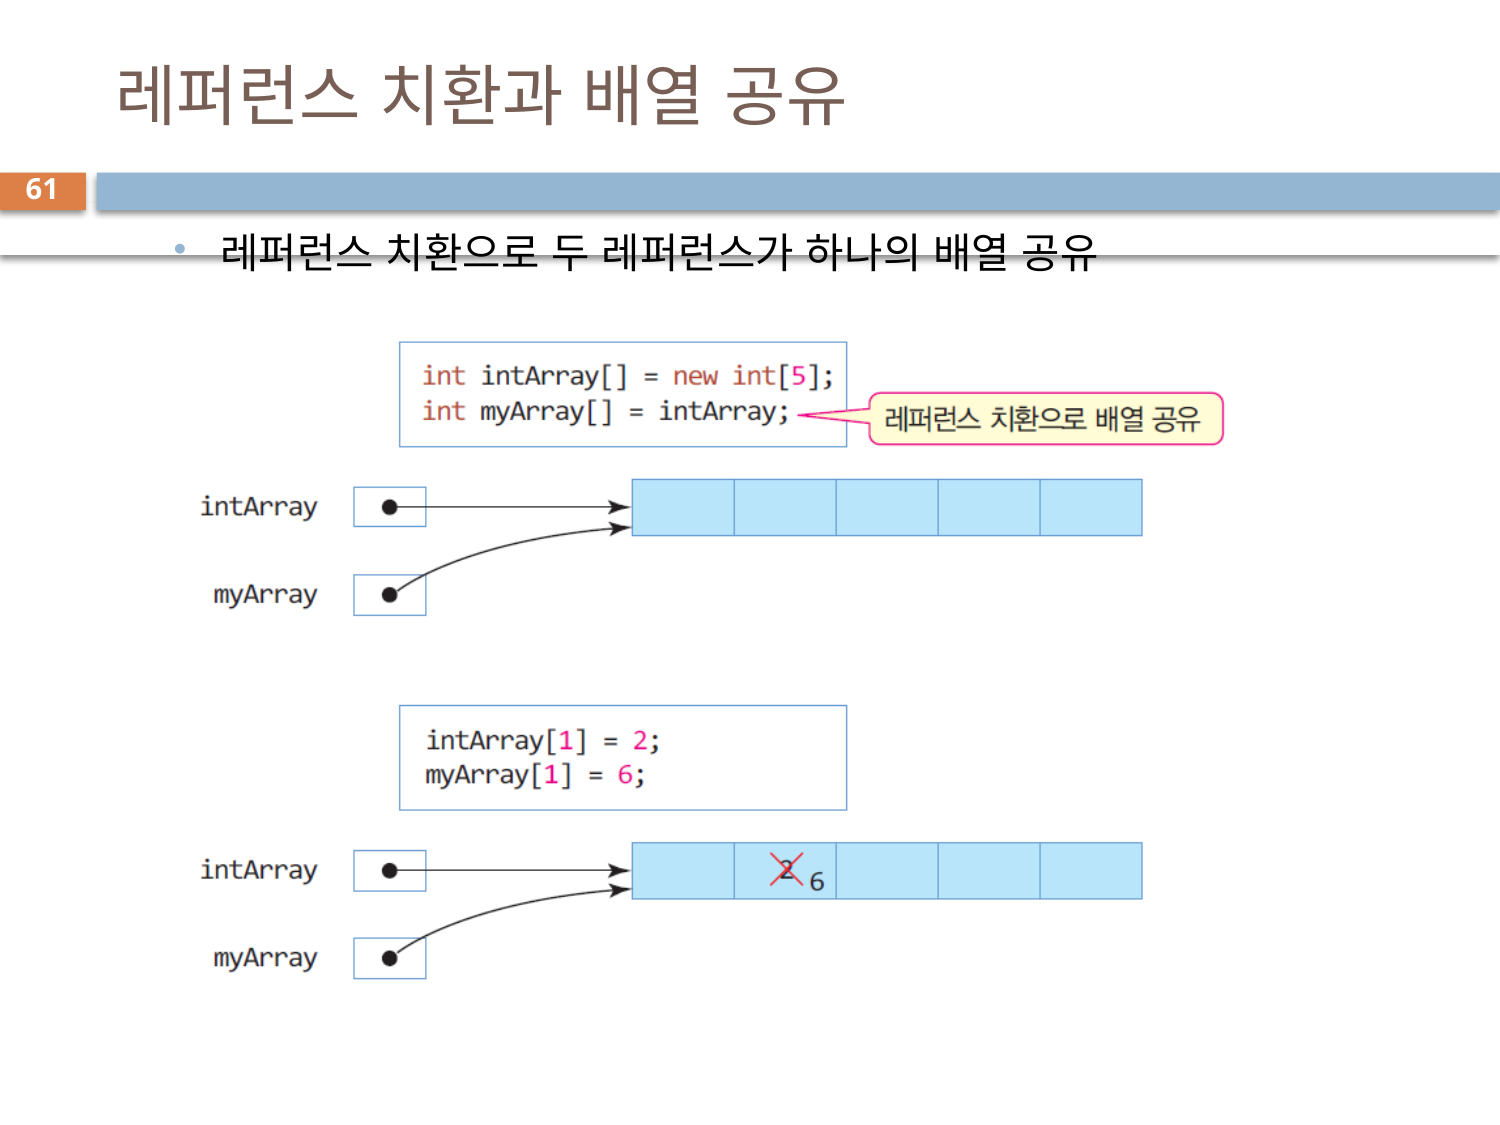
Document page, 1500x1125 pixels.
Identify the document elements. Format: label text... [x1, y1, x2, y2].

slide_number 61 [0, 170, 87, 211]
list 레퍼런스 치환으로 두 레퍼런스가 하나의 배열 공유 [100, 219, 1438, 1047]
picture [194, 325, 1233, 986]
title 레퍼런스 치환과 배열 공유 [100, 37, 1438, 149]
